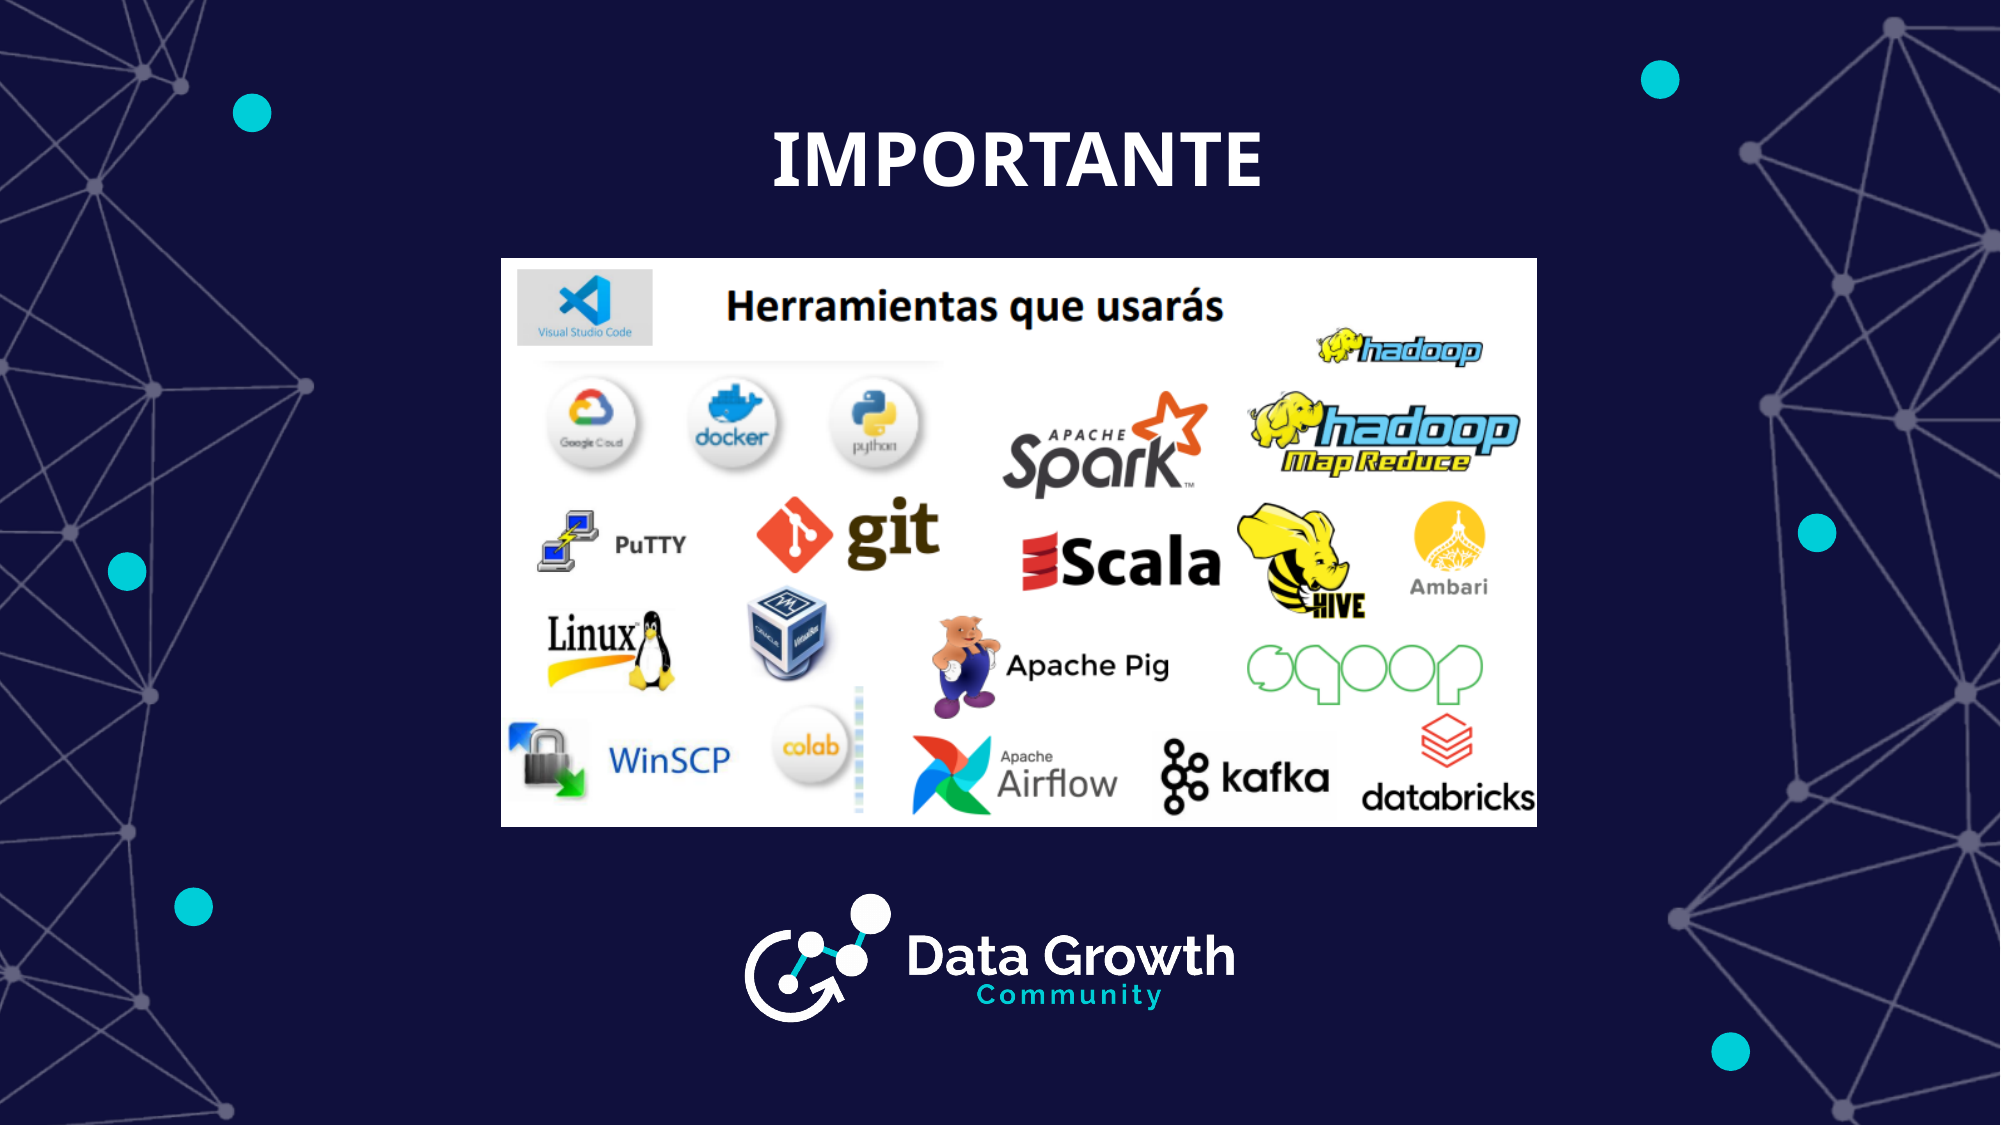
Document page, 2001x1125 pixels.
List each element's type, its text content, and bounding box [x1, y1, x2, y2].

picture [719, 873, 1259, 1042]
title IMPORTANTE [206, 47, 1832, 223]
picture [501, 258, 1537, 827]
